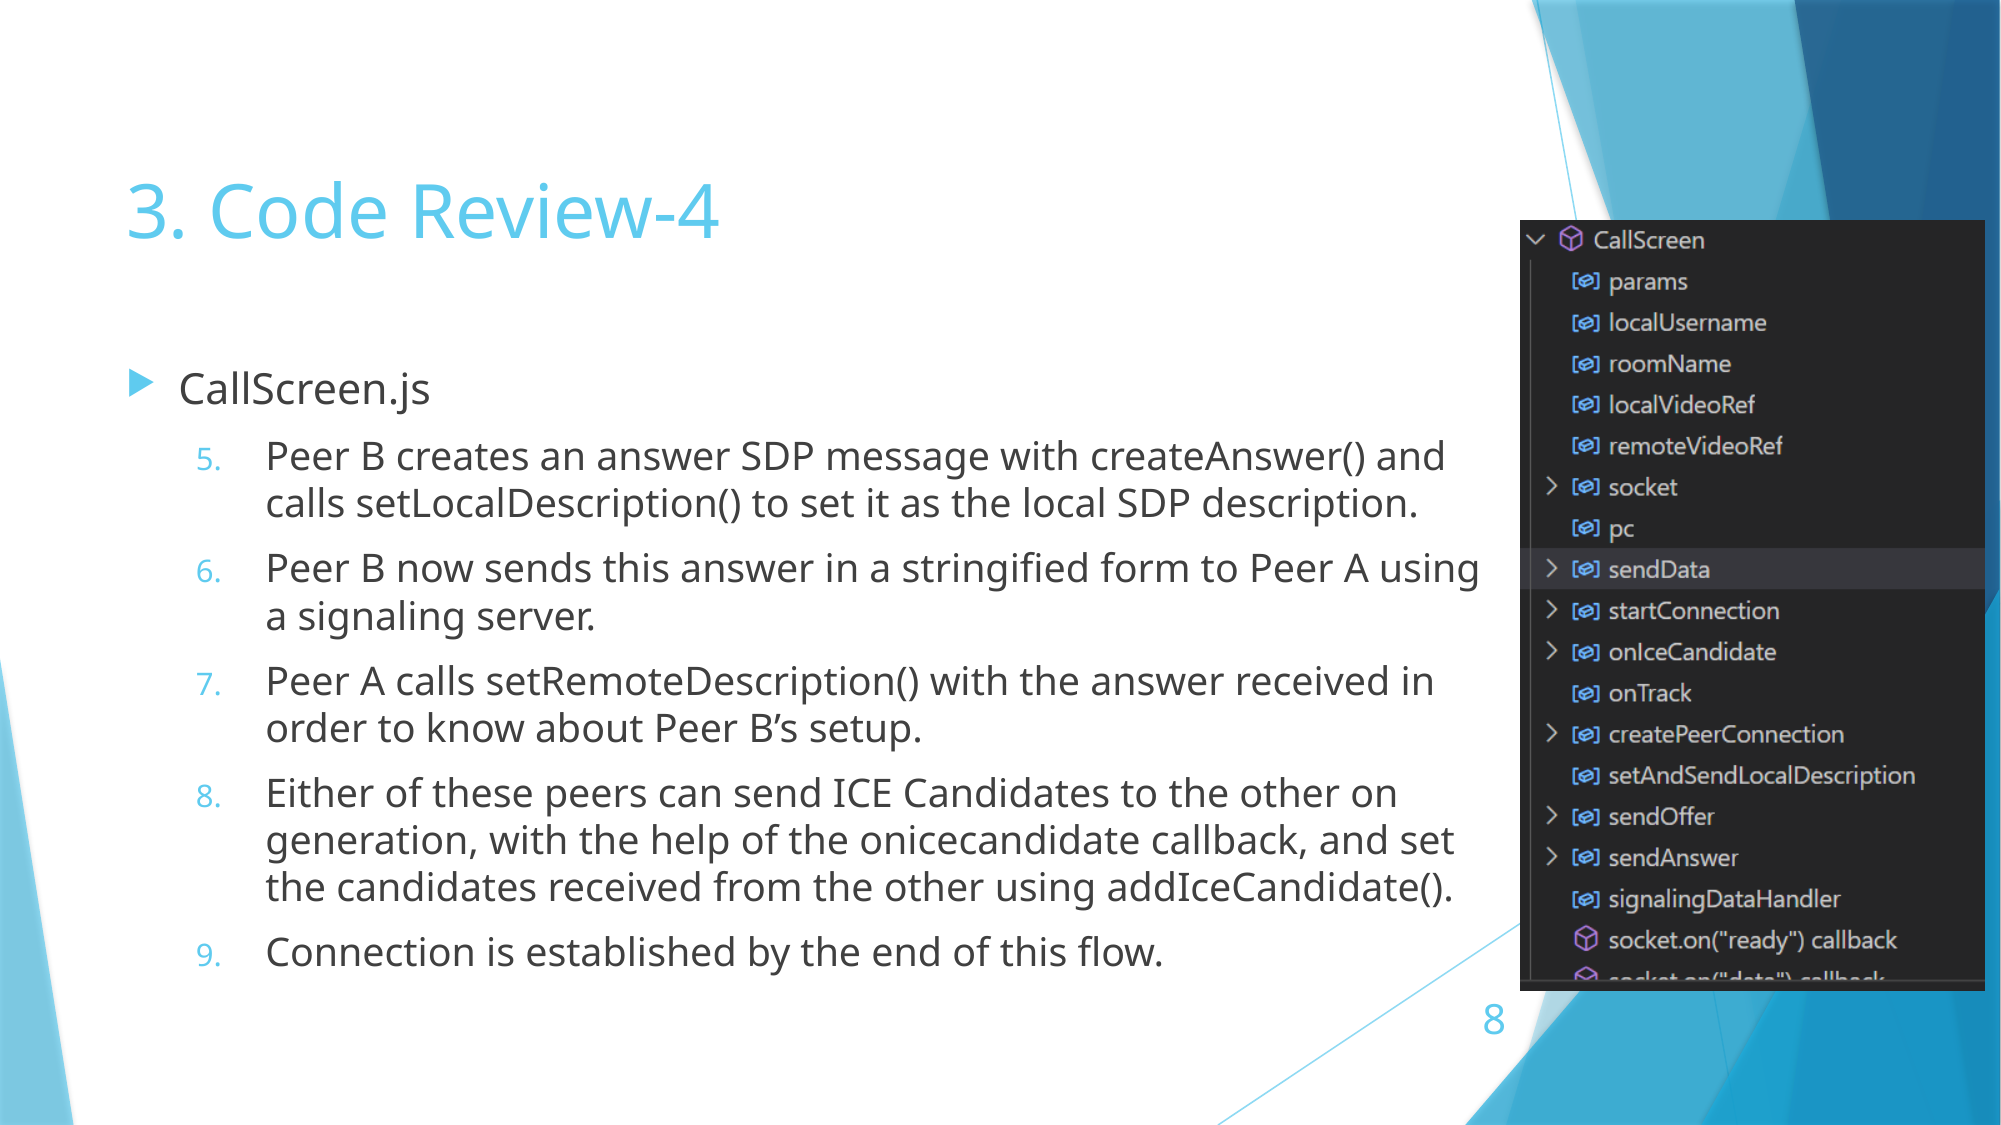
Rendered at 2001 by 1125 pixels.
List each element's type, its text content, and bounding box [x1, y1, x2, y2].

list CallScreen.js Peer B creates an answer SDP message with createAnswer() and calls setLocalDescription() to set it as the local SDP description. Peer B now sends this answer in a stringified form to Peer A using a signaling server. Peer A calls setRemoteDescription() with the answer received in order to know about Peer B’s setup. Either of these peers can send ICE Candidates to the other on generation, with the help of the onicecandidate callback, and set the candidates received from the other using addIceCandidate(). Connection is established by the end of this flow. [111, 354, 1515, 992]
picture [1519, 219, 1985, 992]
title 3. Code Review-4 [111, 99, 1522, 317]
slide_number 8 [1409, 991, 1522, 1051]
